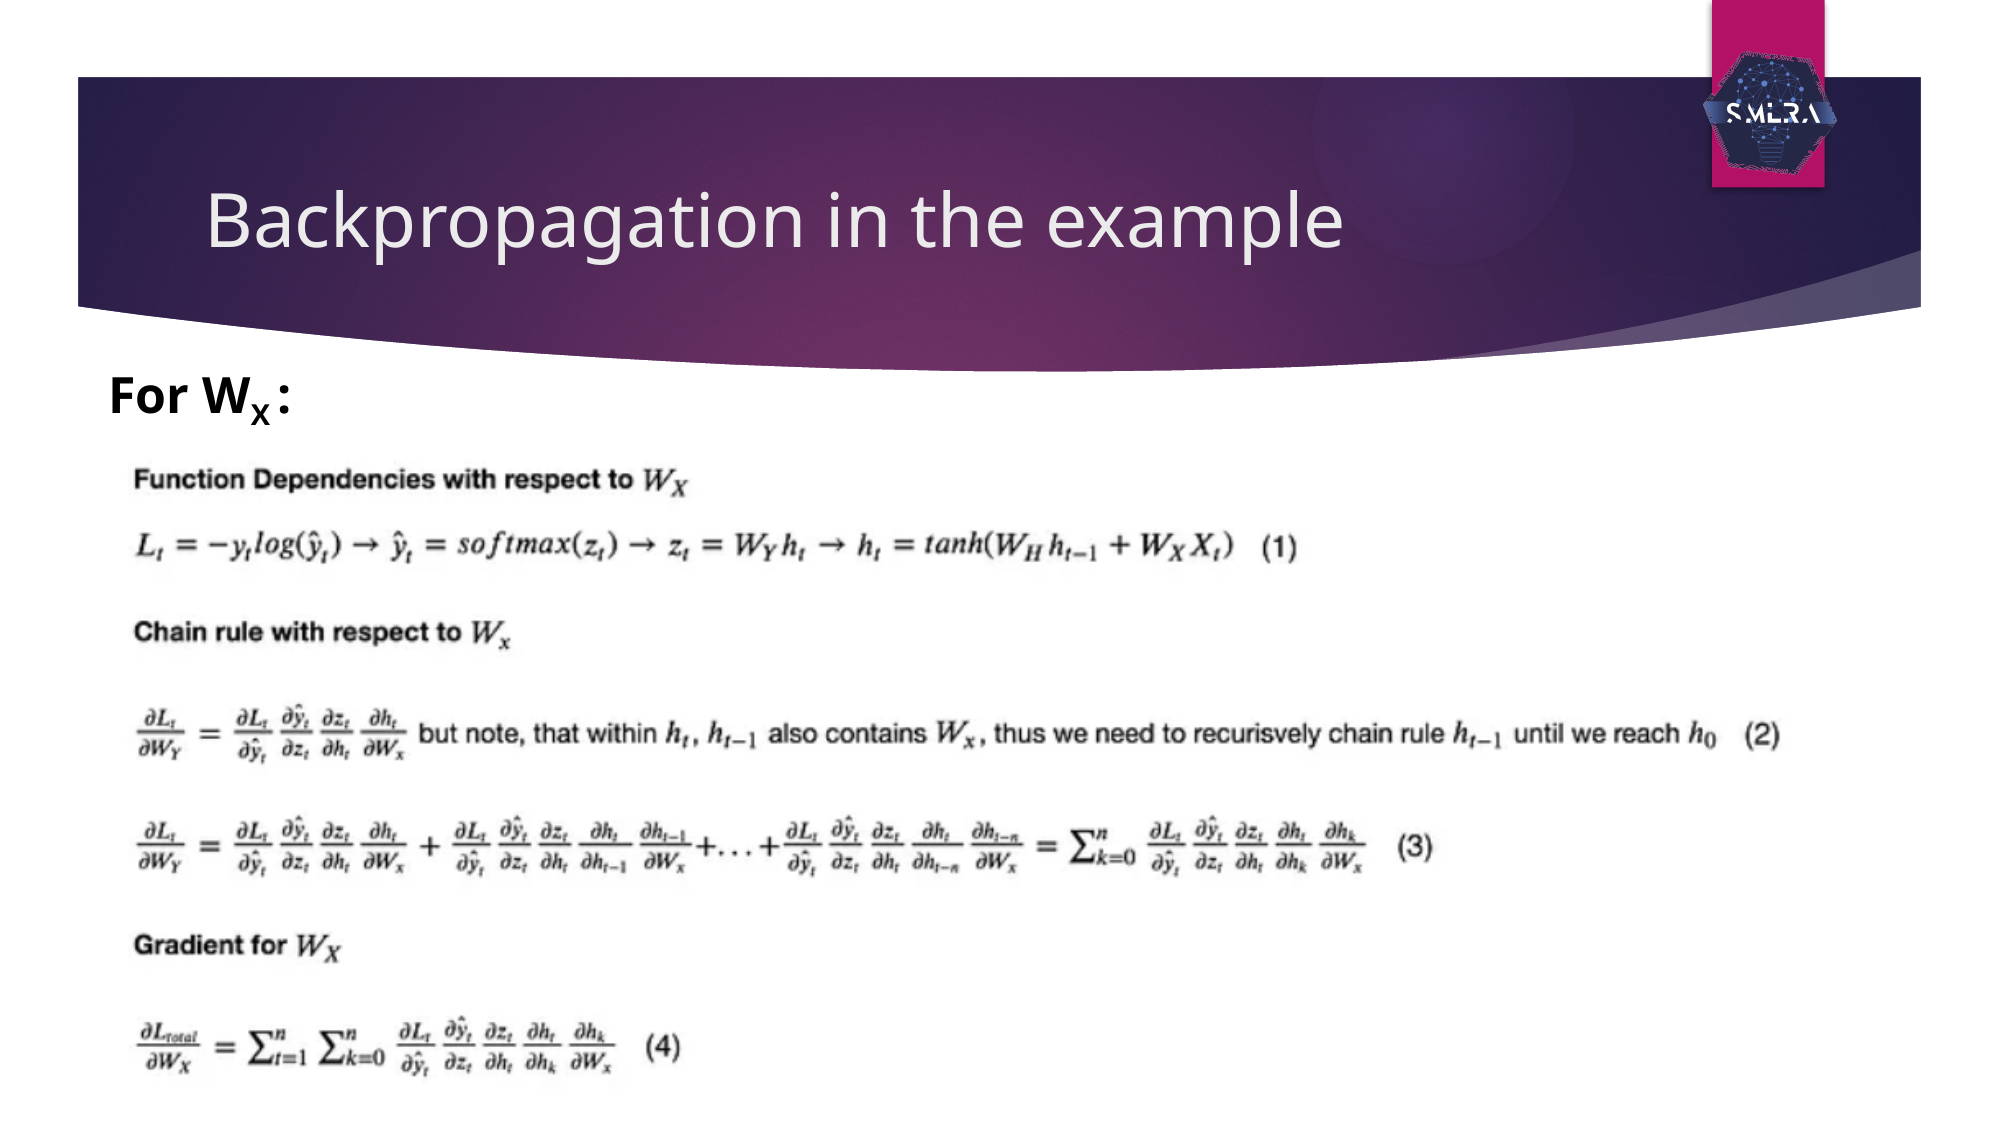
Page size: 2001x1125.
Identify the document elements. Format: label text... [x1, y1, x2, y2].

picture [1703, 51, 1837, 175]
picture [93, 431, 1824, 1106]
text_box For WX : [93, 355, 345, 430]
title Backpropagation in the example [189, 159, 1627, 276]
